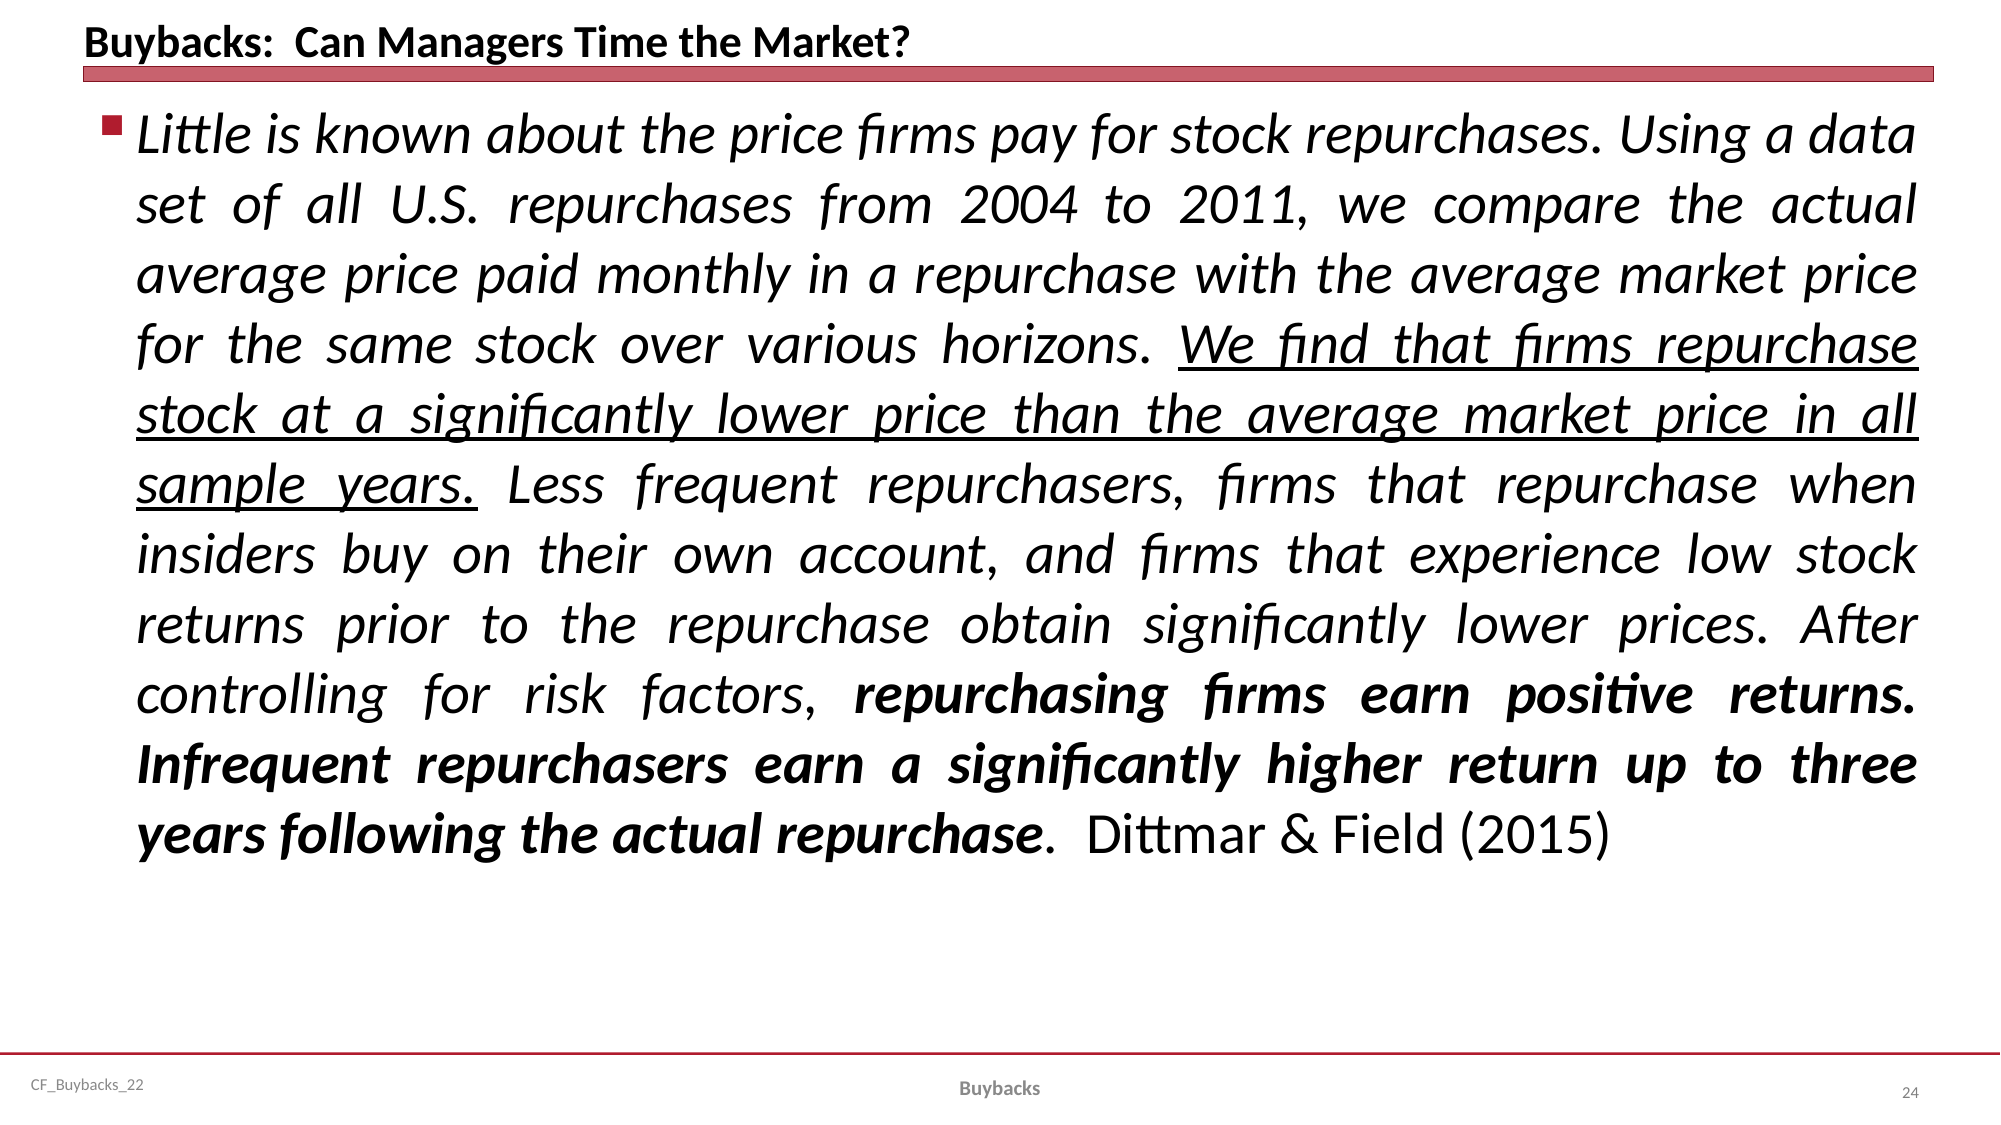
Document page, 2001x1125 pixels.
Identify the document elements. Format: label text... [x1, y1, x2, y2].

footer Buybacks [683, 1056, 1317, 1117]
list Little is known about the price firms pay for stock repurchases. Using a data set of all U.S. repurchases from 2004 to 2011, we compare the actual average price paid monthly in a repurchase with the average market price for the same stock over various horizons. We find that firms repurchase stock at a significantly lower price than the average market price in all sample years. Less frequent repurchasers, firms that repurchase when insiders buy on their own account, and firms that experience low stock returns prior to the repurchase obtain significantly lower prices. After controlling for risk factors, repurchasing firms earn positive returns. Infrequent repurchasers earn a significantly higher return up to three years following the actual repurchase. Dittmar & Field (2015) [83, 87, 1934, 1041]
slide_number 24 [1834, 1061, 1934, 1122]
title Buybacks: Can Managers Time the Market? [83, 6, 1935, 67]
